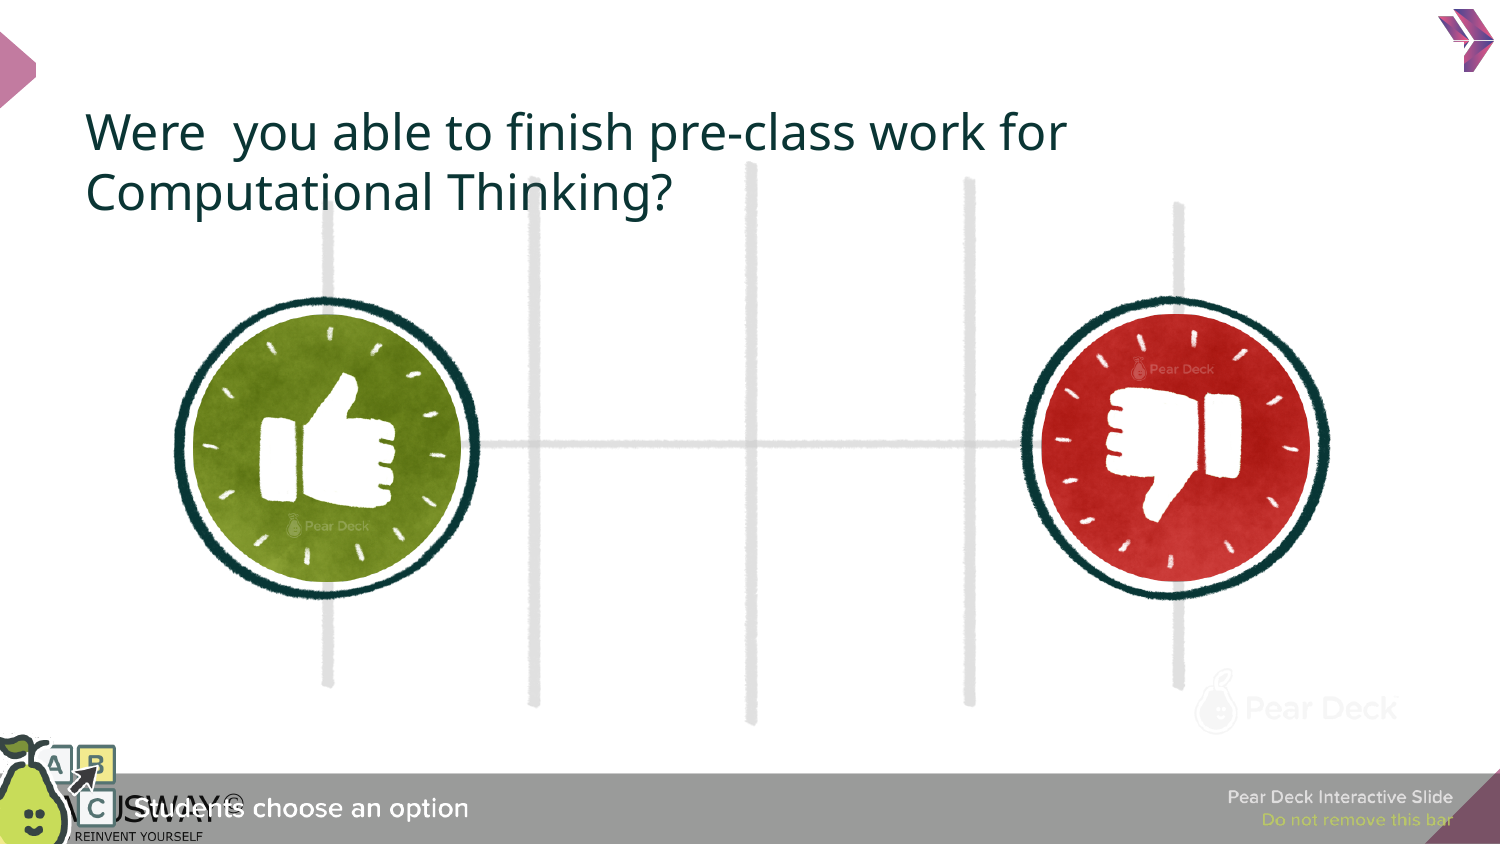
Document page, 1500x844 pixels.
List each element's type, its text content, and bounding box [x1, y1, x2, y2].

picture [0, 142, 1500, 844]
picture [1438, 9, 1494, 72]
text_box [36, 41, 1464, 724]
title Were you able to finish pre-class work for Computational Thinking? [85, 70, 1415, 142]
